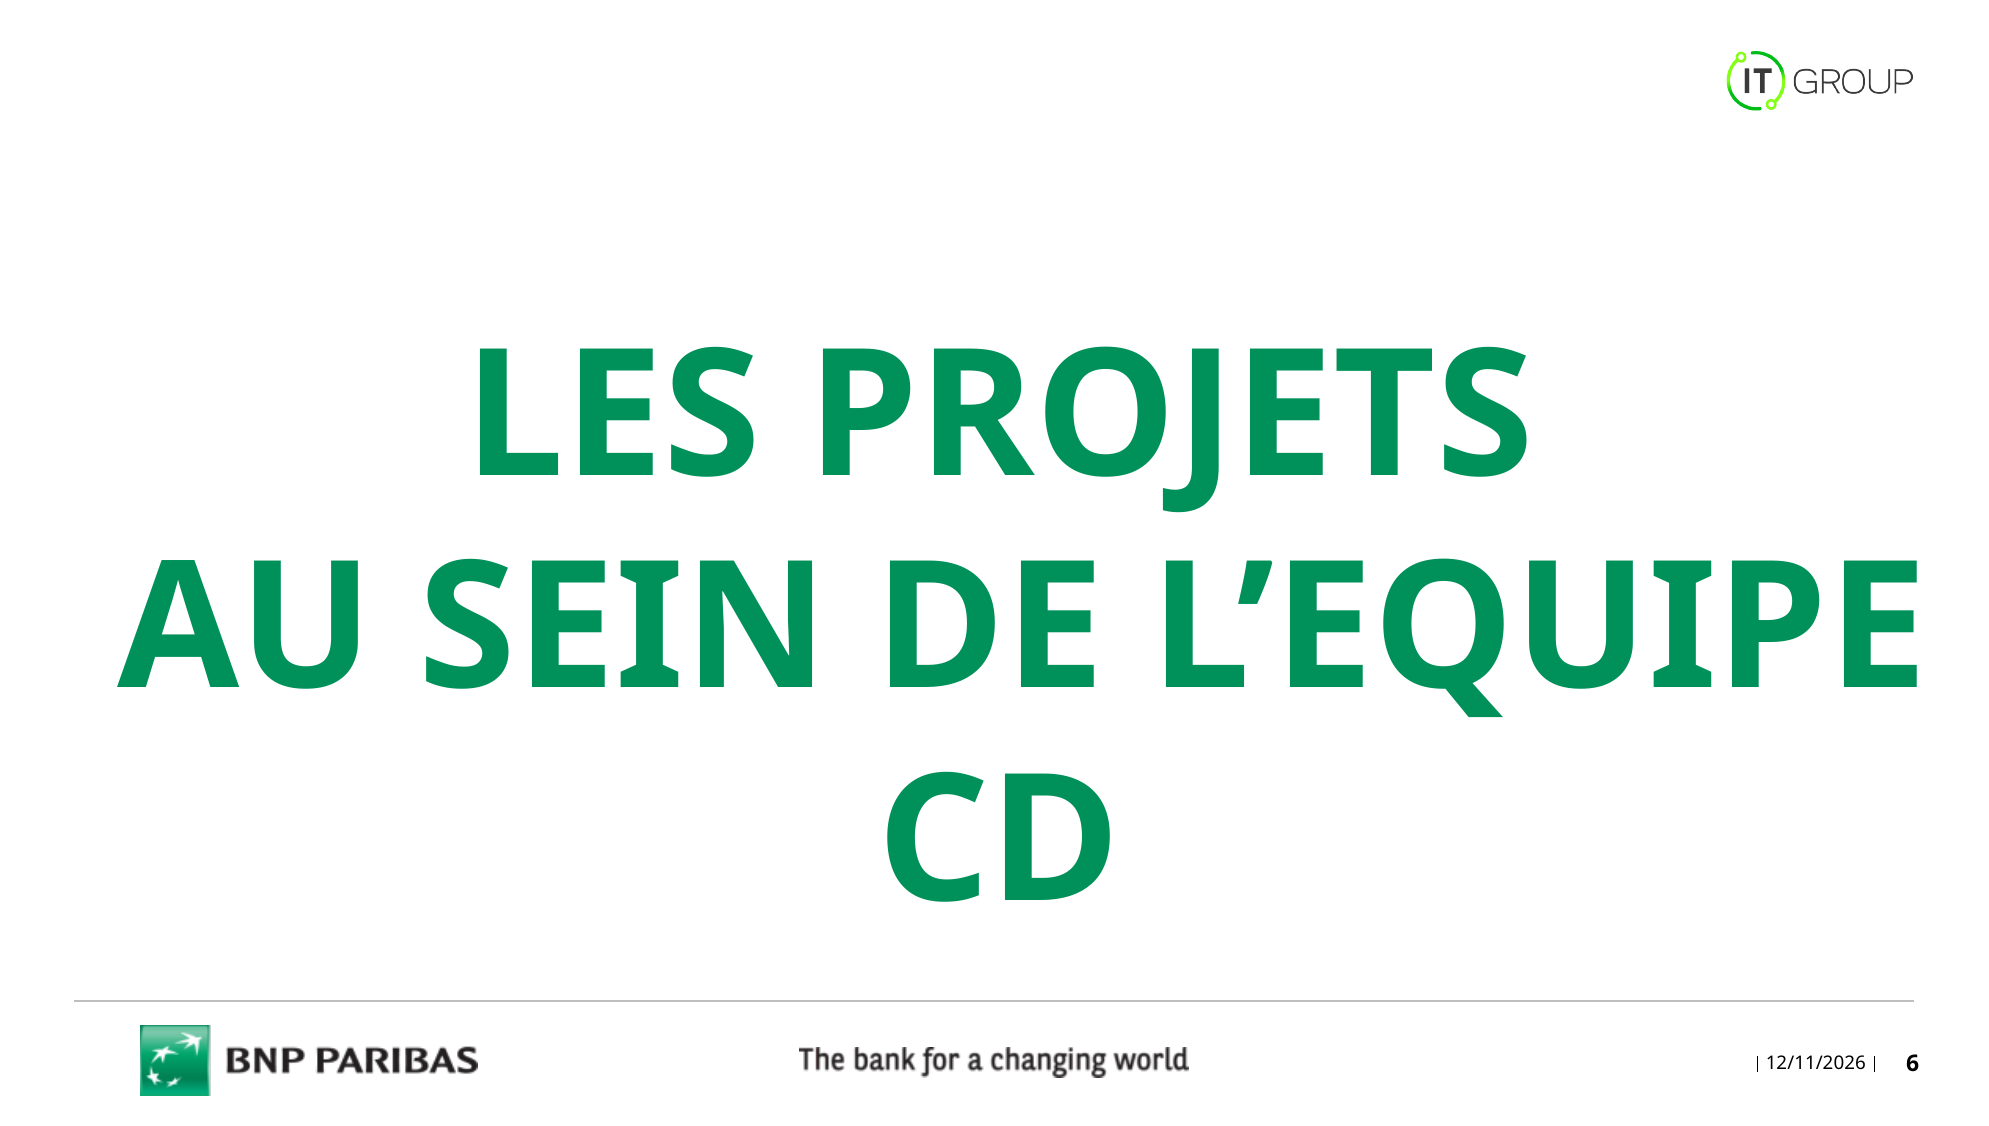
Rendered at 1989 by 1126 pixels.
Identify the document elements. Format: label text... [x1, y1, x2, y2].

text_box LES PROJETS AU SEIN DE L’EQUIPE CD [4, 290, 1989, 577]
text_box [1124, 423, 1435, 629]
picture [799, 1047, 1189, 1078]
picture [1726, 42, 1915, 114]
slide_number 6 [1879, 1048, 1920, 1079]
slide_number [1763, 1048, 1869, 1079]
picture [140, 1025, 478, 1096]
